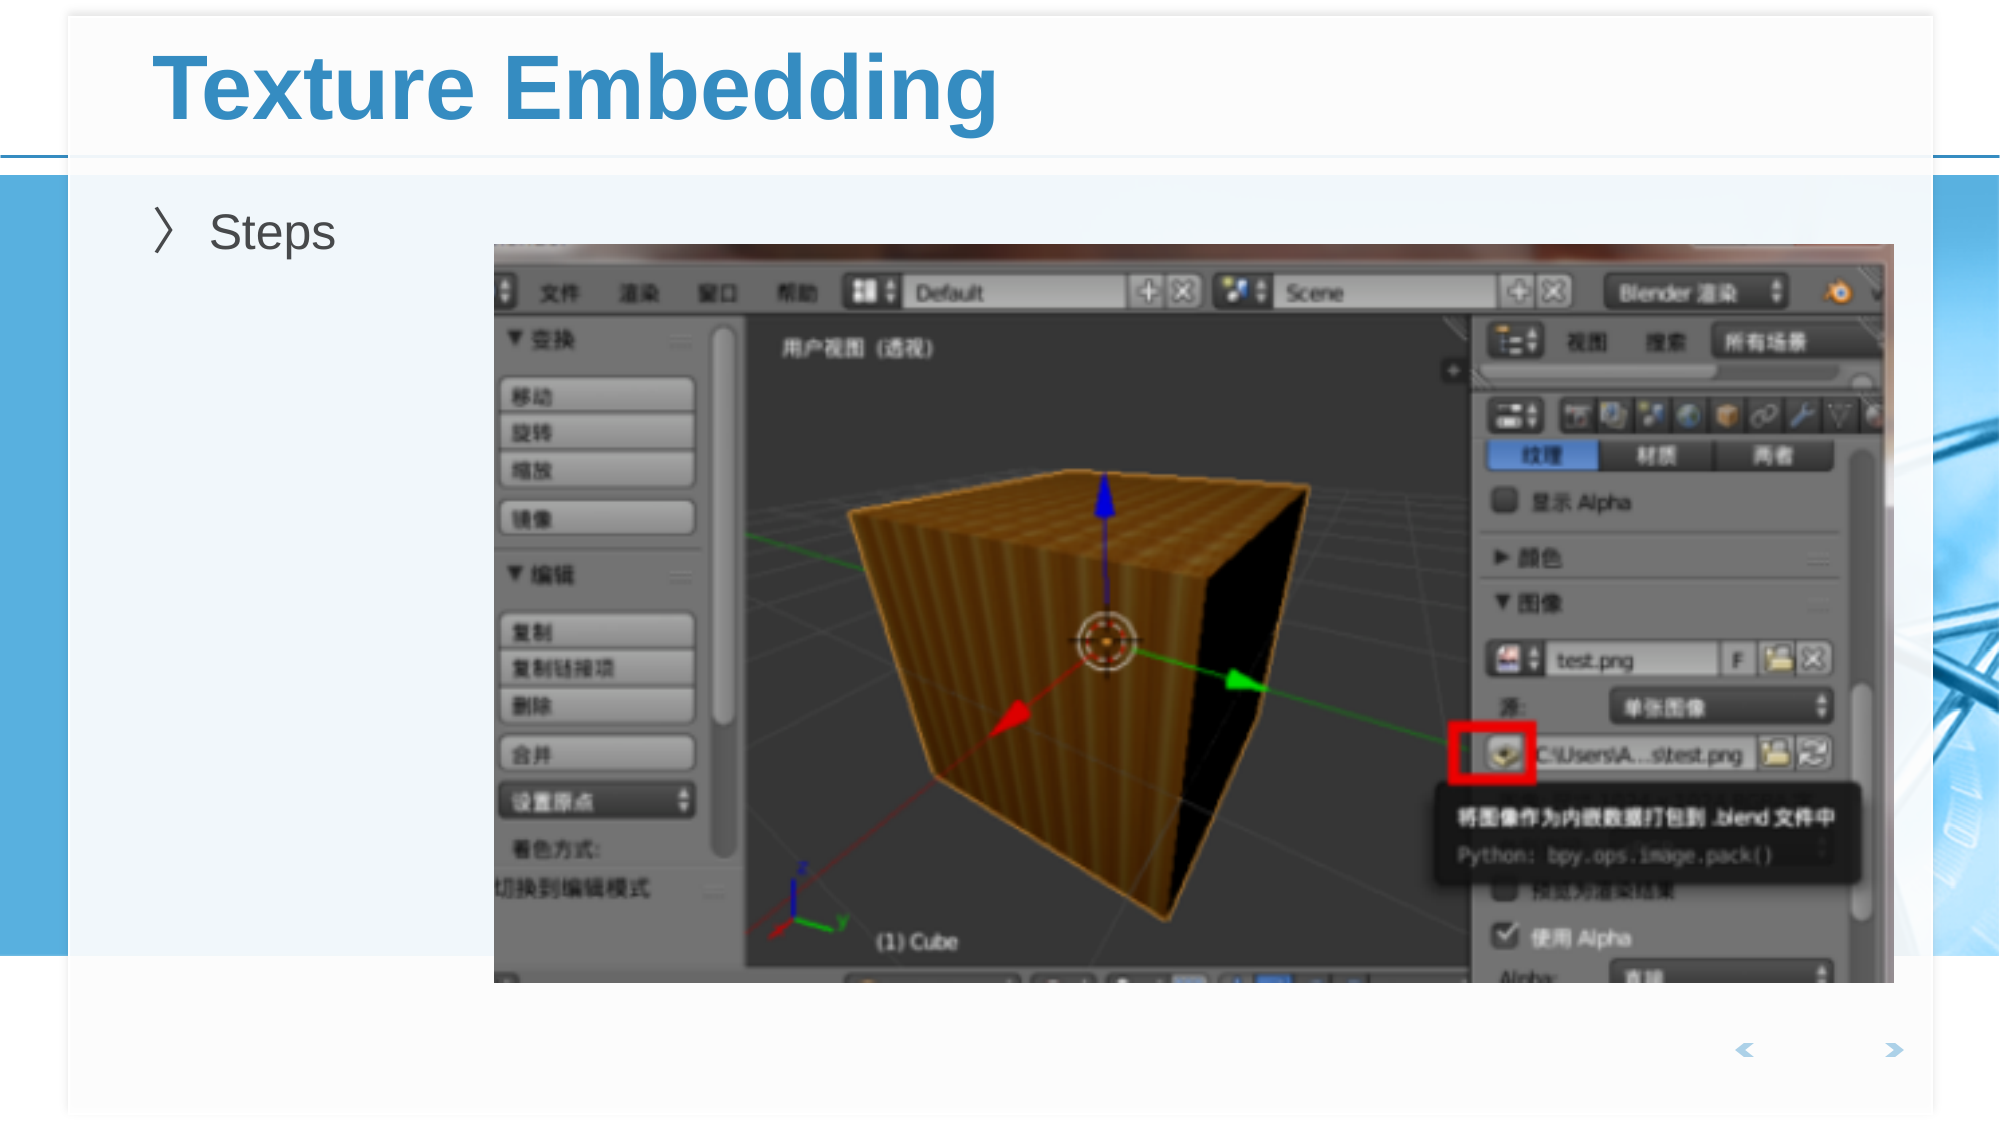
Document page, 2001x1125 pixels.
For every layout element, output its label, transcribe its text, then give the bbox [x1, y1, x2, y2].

title Texture Embedding [137, 29, 1863, 150]
picture [0, 0, 2001, 1125]
list Steps [137, 198, 1863, 946]
